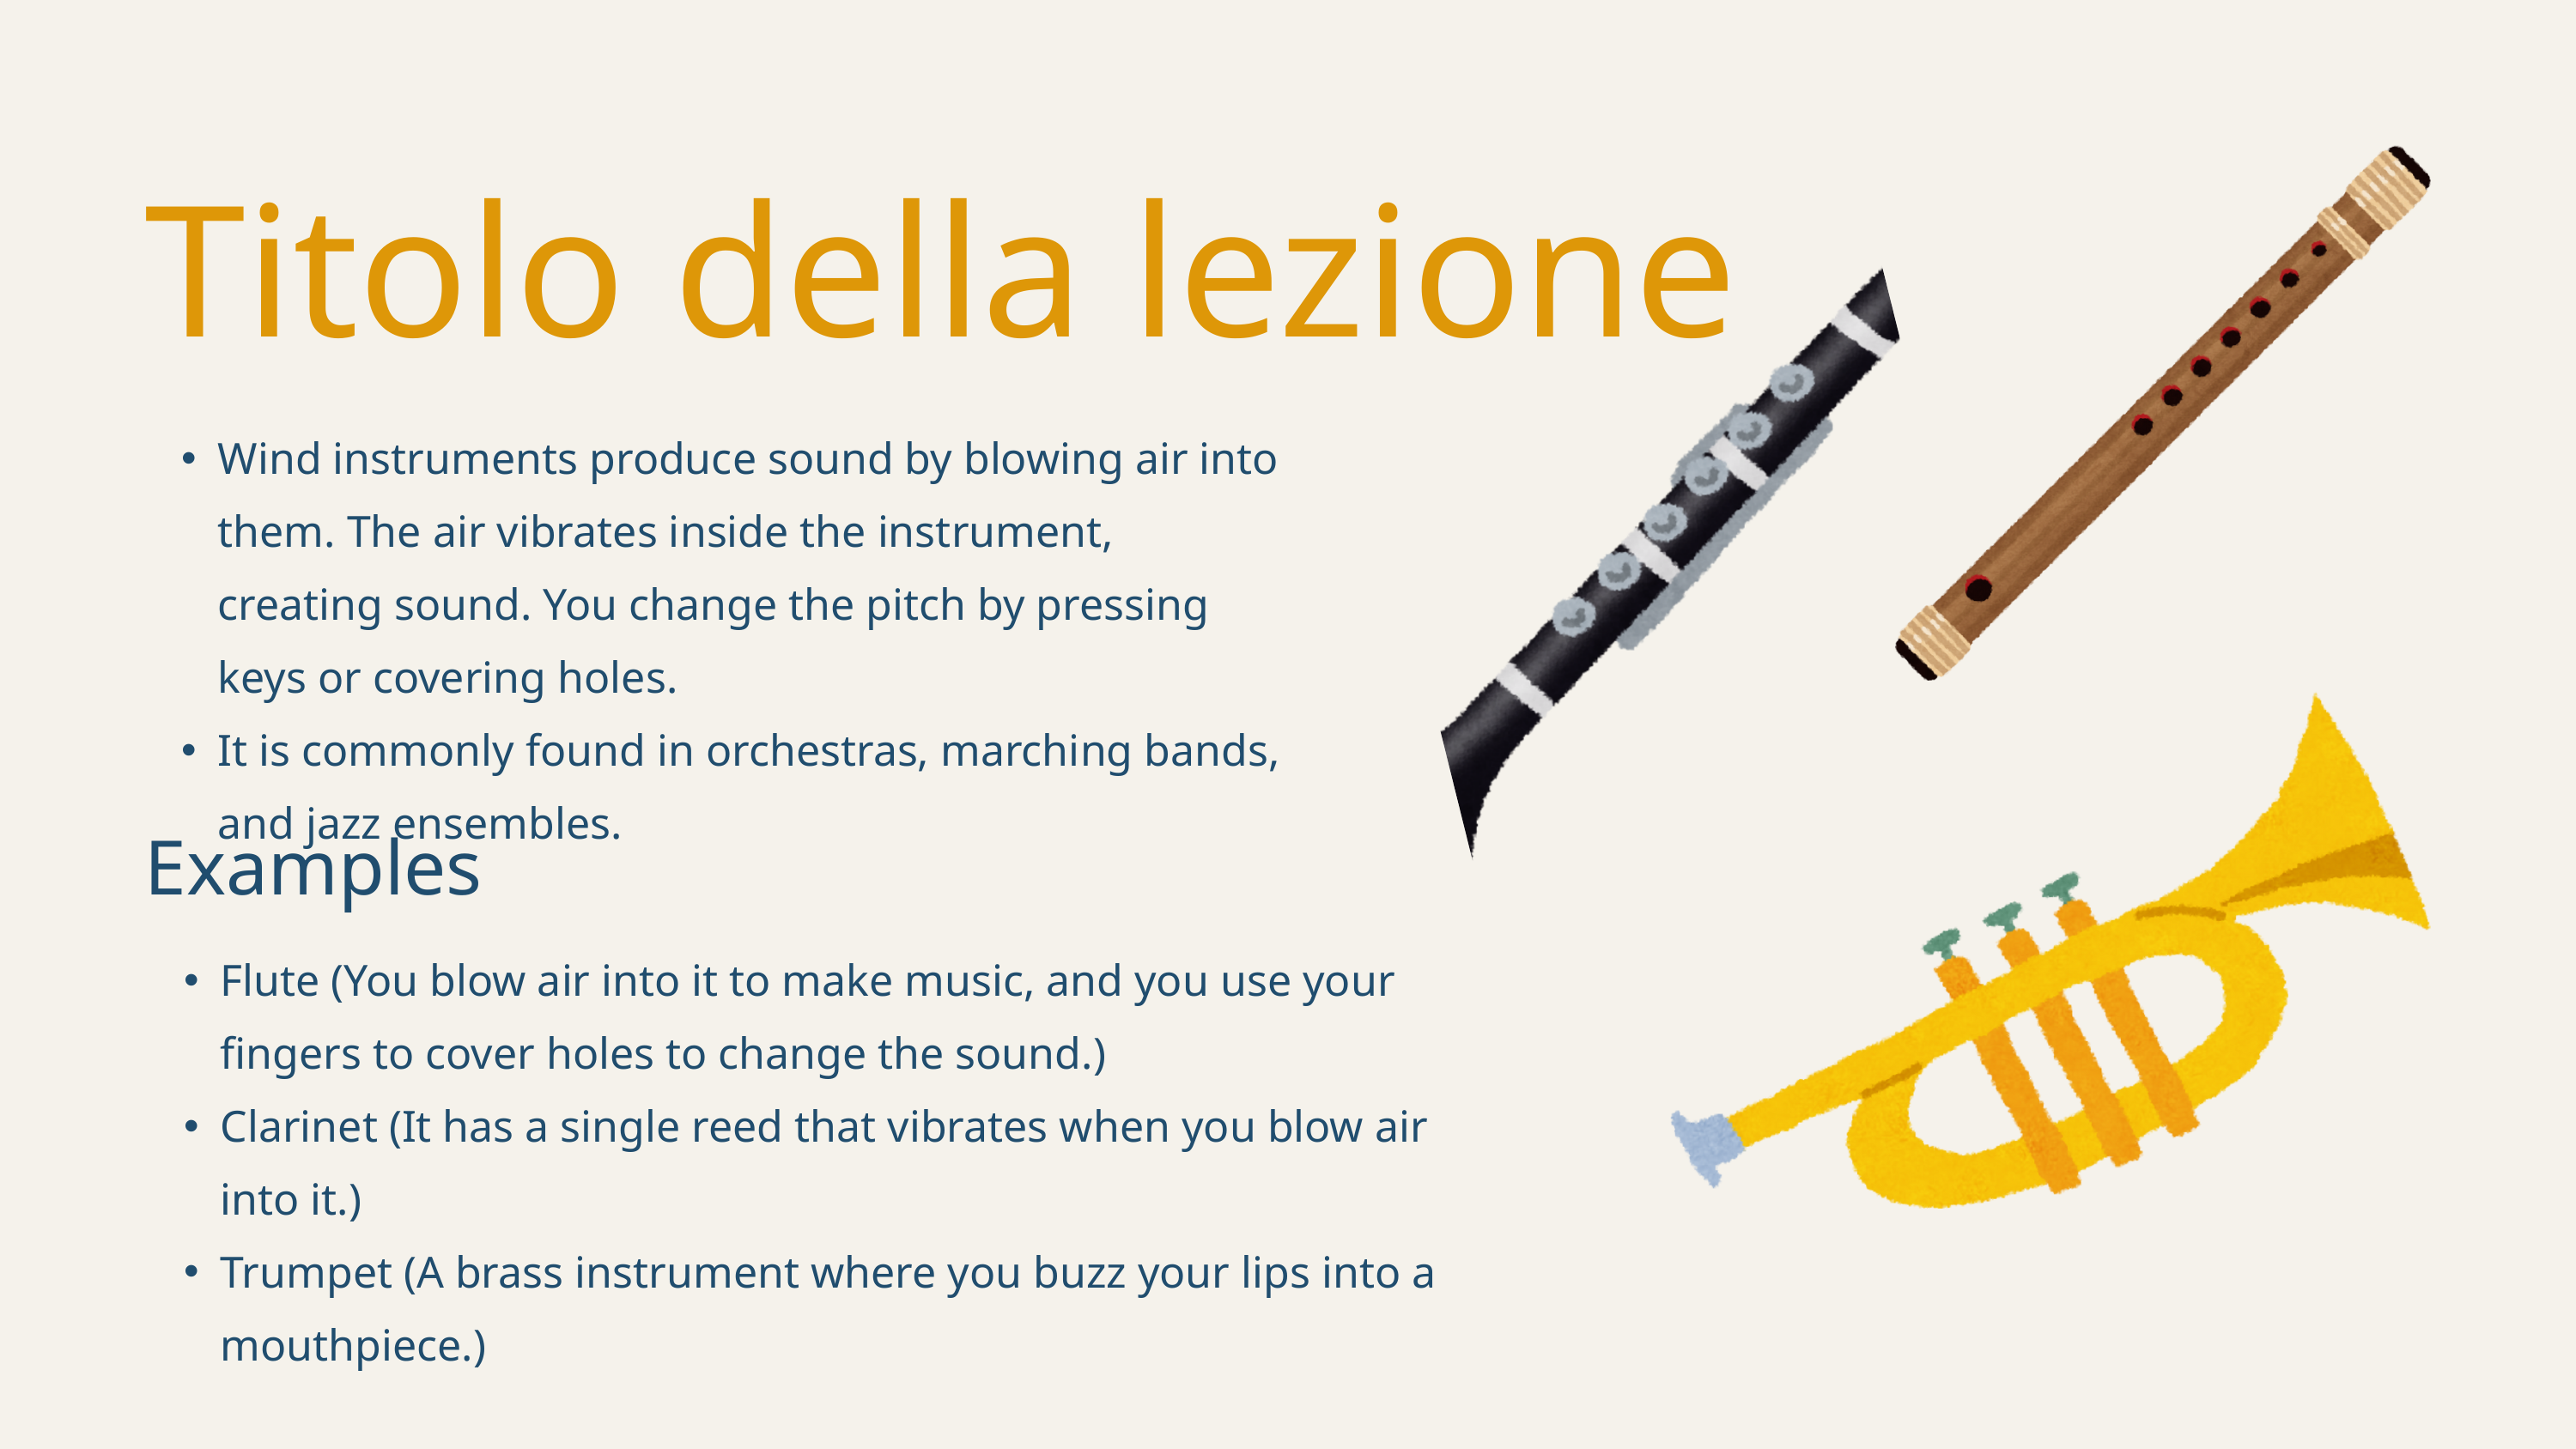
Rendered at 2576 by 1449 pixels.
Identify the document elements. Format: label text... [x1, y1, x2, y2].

text_box Wind instruments produce sound by blowing air into them. The air vibrates inside the instrument, creating sound. You change the pitch by pressing keys or covering holes. It is commonly found in orchestras, marching bands, and jazz ensembles. [144, 409, 1289, 848]
text_box [1670, 691, 2432, 1209]
text_box Titolo della lezione [144, 118, 1979, 373]
text_box [1909, 144, 2432, 681]
text_box [1352, 373, 1988, 883]
text_box Examples [144, 804, 787, 911]
text_box Flute (You blow air into it to make music, and you use your fingers to cover holes to change the sound.) Clarinet (It has a single reed that vibrates when you blow air into it.) Trumpet (A brass instrument where you buzz your lips into a mouthpiece.) [147, 931, 1478, 1370]
